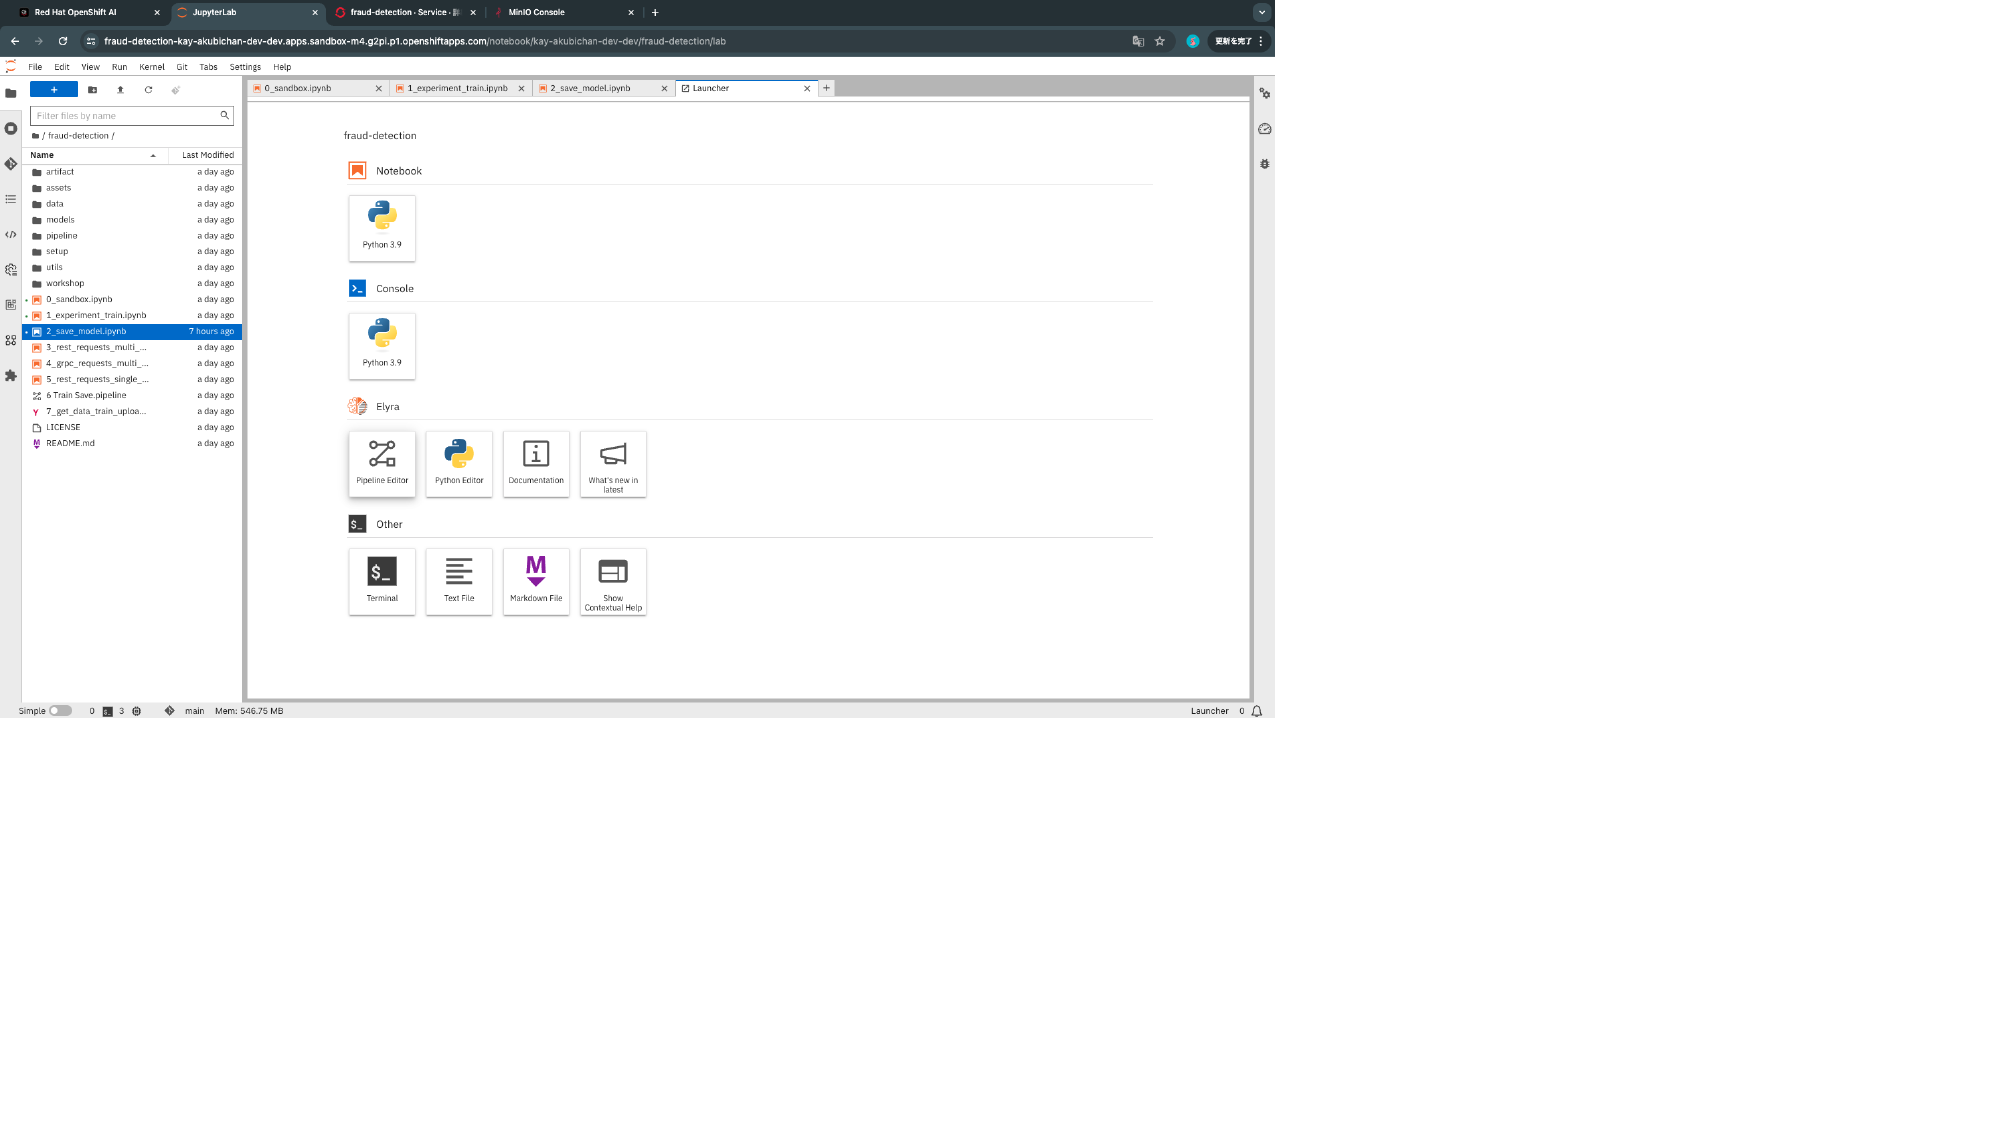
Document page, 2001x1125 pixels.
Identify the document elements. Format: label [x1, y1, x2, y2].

picture [0, 0, 1276, 718]
